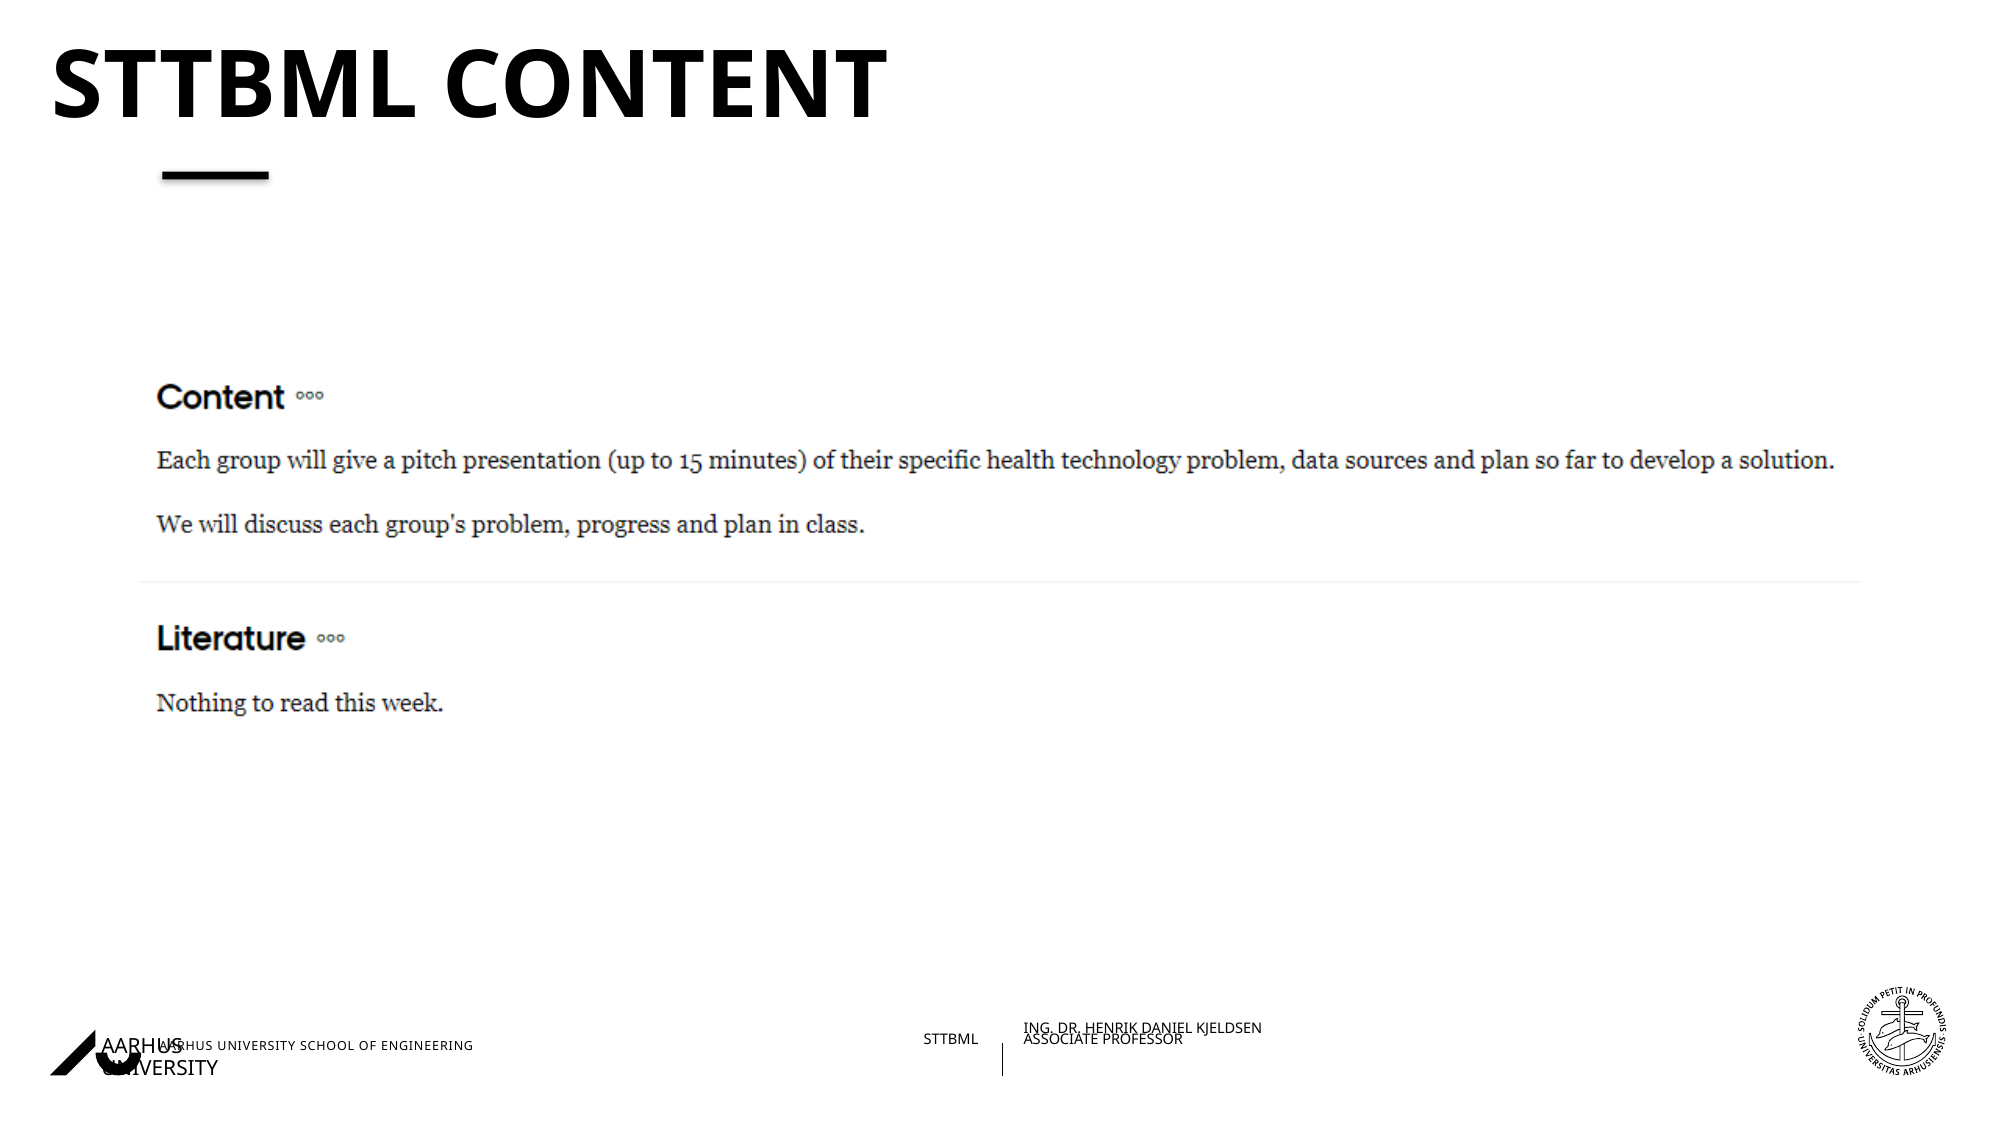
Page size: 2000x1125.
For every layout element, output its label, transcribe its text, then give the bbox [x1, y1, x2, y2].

picture [139, 367, 1861, 758]
title STTBML CONTENT [51, 37, 1948, 162]
